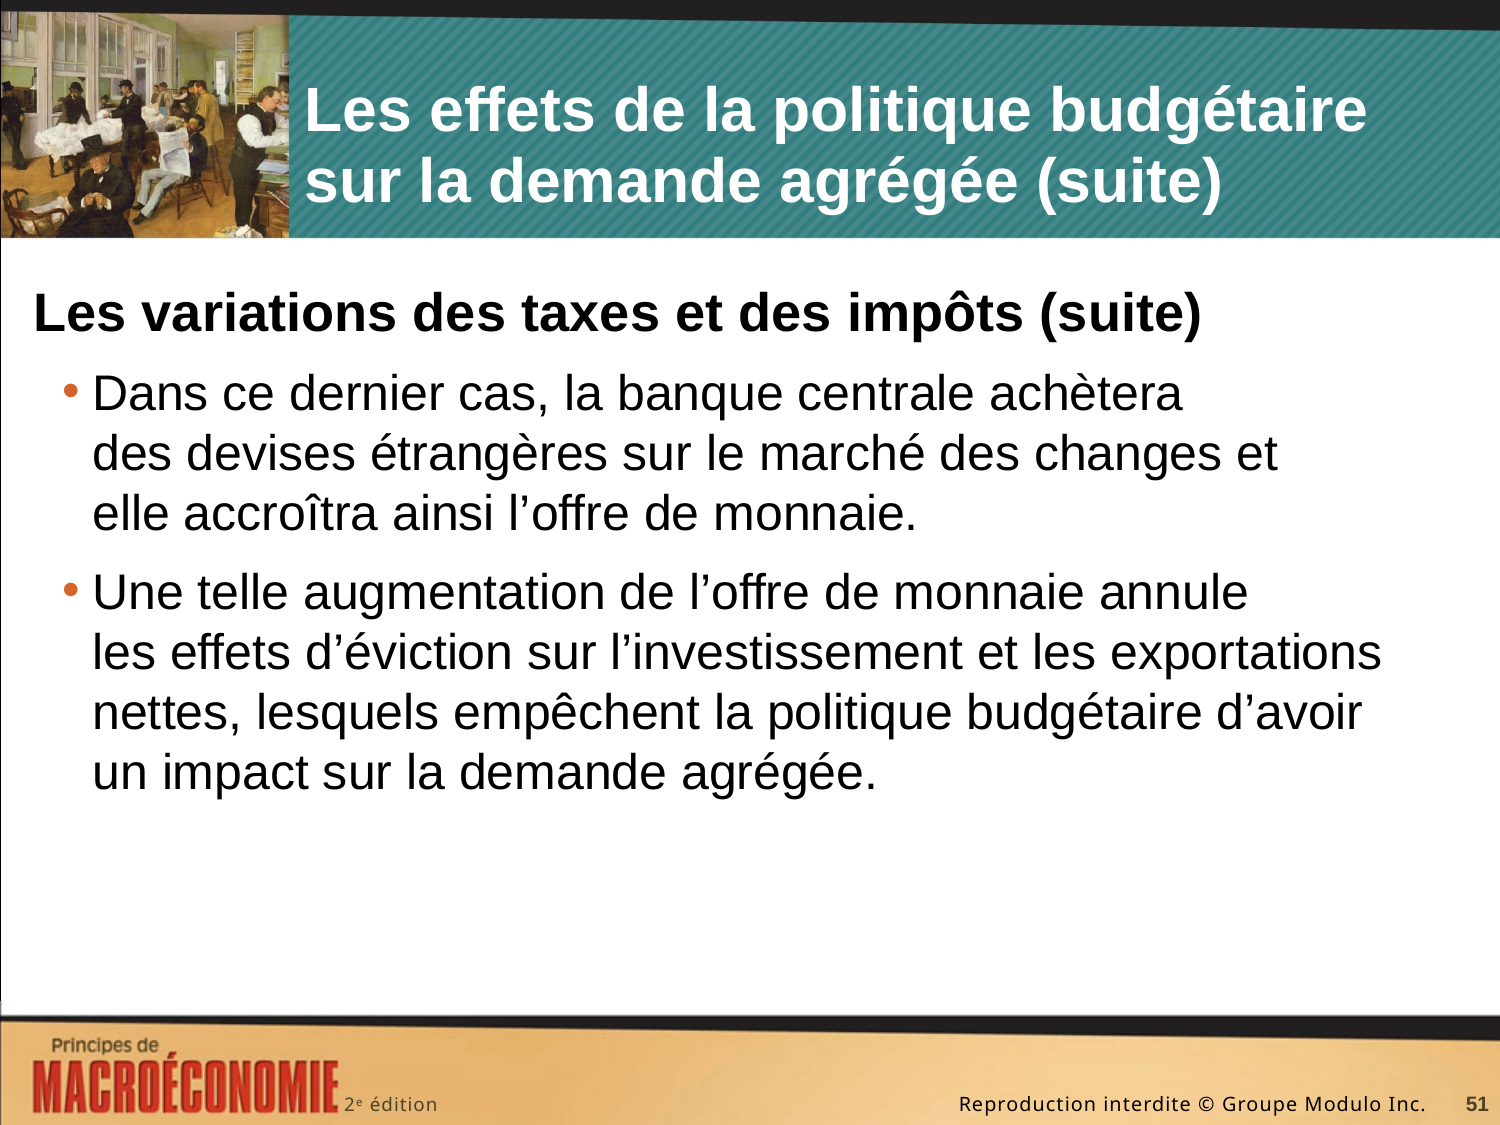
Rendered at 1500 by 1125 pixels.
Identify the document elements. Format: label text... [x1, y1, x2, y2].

list Les variations des taxes et des impôts (suite) Dans ce dernier cas, la banque centrale achètera des devises étrangères sur le marché des changes et elle accroîtra ainsi l’offre de monnaie. Une telle augmentation de l’offre de monnaie annule les effets d’éviction sur l’investissement et les exportations nettes, lesquels empêchent la politique budgétaire d’avoir un impact sur la demande agrégée. [17, 269, 1431, 1000]
title Les effets de la politique budgétaire sur la demande agrégée (suite) [304, 32, 1431, 223]
picture [1412, 1102, 1417, 1110]
slide_number 51 [1417, 1070, 1489, 1125]
picture [0, 0, 1500, 1125]
